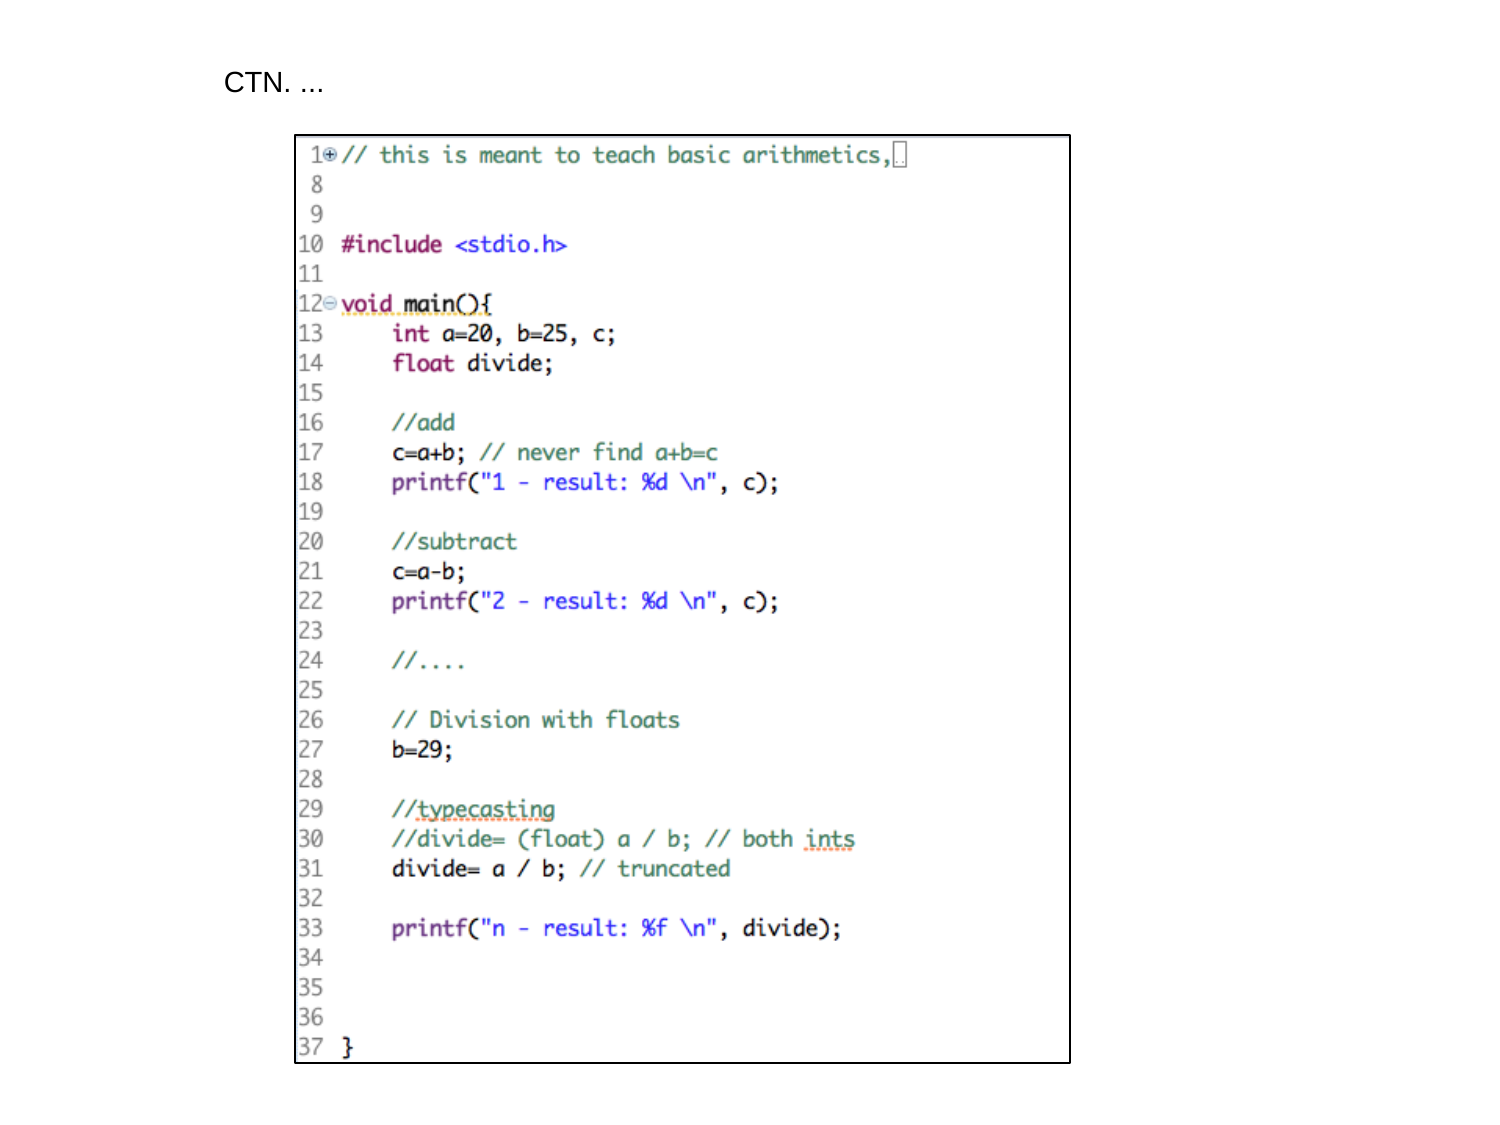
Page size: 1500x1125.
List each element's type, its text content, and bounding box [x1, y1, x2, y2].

picture [295, 135, 1070, 1063]
text_box CTN. ... [208, 48, 1105, 136]
